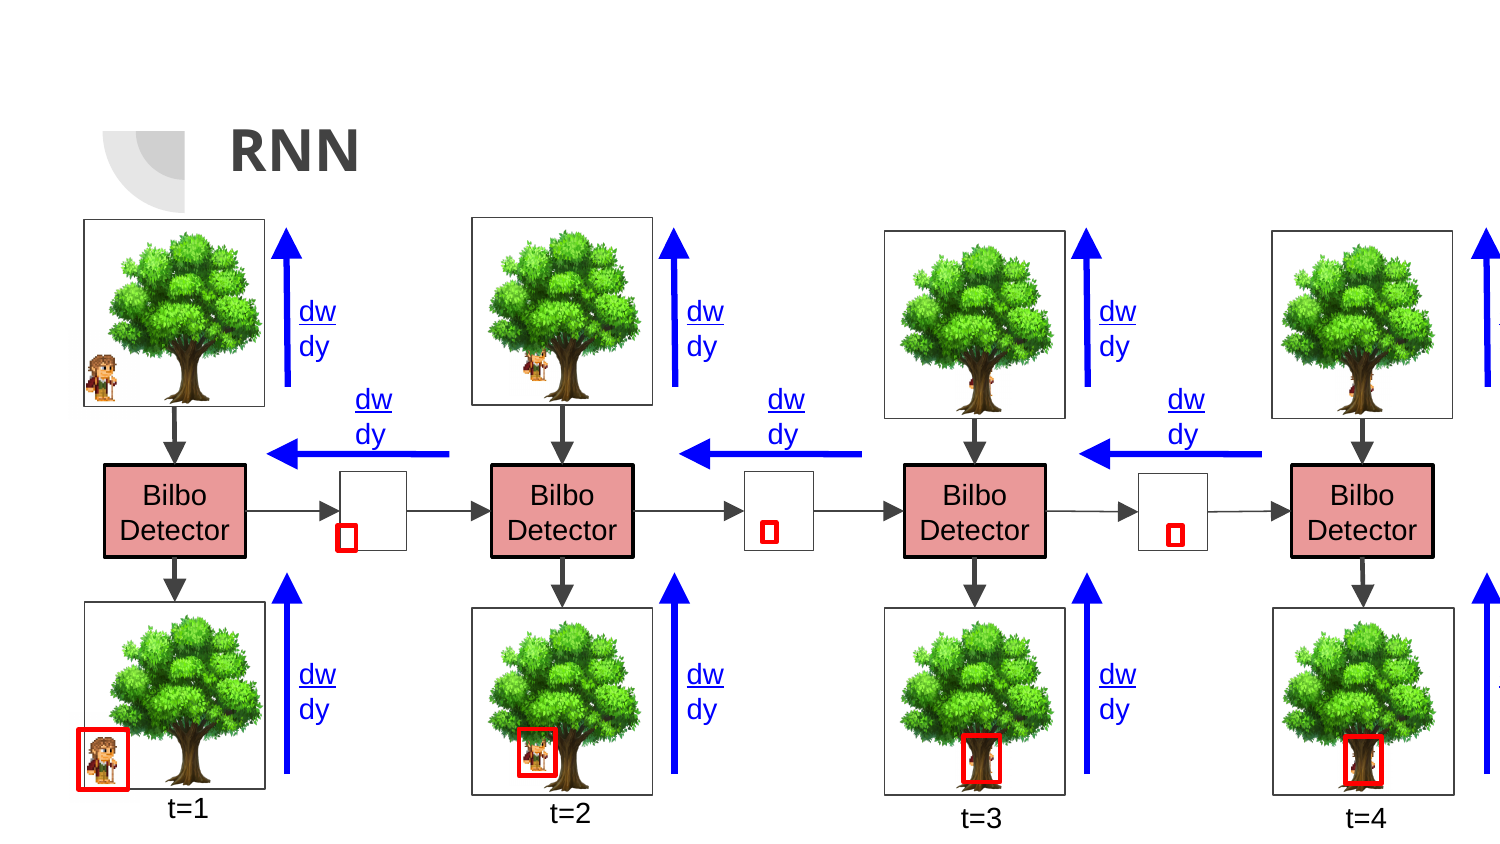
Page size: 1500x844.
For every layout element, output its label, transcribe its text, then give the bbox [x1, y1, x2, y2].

text_box dwdy [1492, 640, 1500, 719]
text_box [884, 607, 1066, 798]
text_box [1485, 227, 1489, 388]
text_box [471, 607, 653, 798]
text_box dwdy [340, 365, 410, 444]
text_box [1272, 607, 1455, 798]
text_box dwdy [1092, 640, 1153, 719]
text_box dwdy [681, 277, 741, 357]
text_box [285, 227, 289, 388]
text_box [1138, 473, 1208, 551]
text_box dwdy [294, 277, 353, 357]
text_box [884, 230, 1066, 421]
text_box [471, 217, 653, 407]
text_box t=1 [126, 811, 251, 844]
text_box Bilbo Detector [104, 465, 246, 557]
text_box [69, 601, 266, 803]
text_box t=2 [509, 805, 633, 844]
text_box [337, 471, 407, 551]
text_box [68, 219, 265, 421]
text_box t=3 [919, 805, 1044, 844]
text_box Bilbo Detector [491, 465, 633, 557]
text_box dwdy [1094, 277, 1153, 357]
text_box Bilbo Detector [1291, 465, 1433, 557]
text_box t=4 [1304, 805, 1429, 844]
title RNN [213, 98, 1368, 263]
text_box dwdy [1152, 365, 1222, 444]
text_box dwdy [292, 640, 353, 719]
text_box dwdy [1494, 277, 1500, 357]
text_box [1085, 227, 1089, 388]
text_box Bilbo Detector [904, 465, 1046, 557]
text_box dwdy [679, 640, 741, 719]
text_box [1271, 230, 1453, 421]
text_box dwdy [752, 365, 822, 444]
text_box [744, 471, 814, 551]
